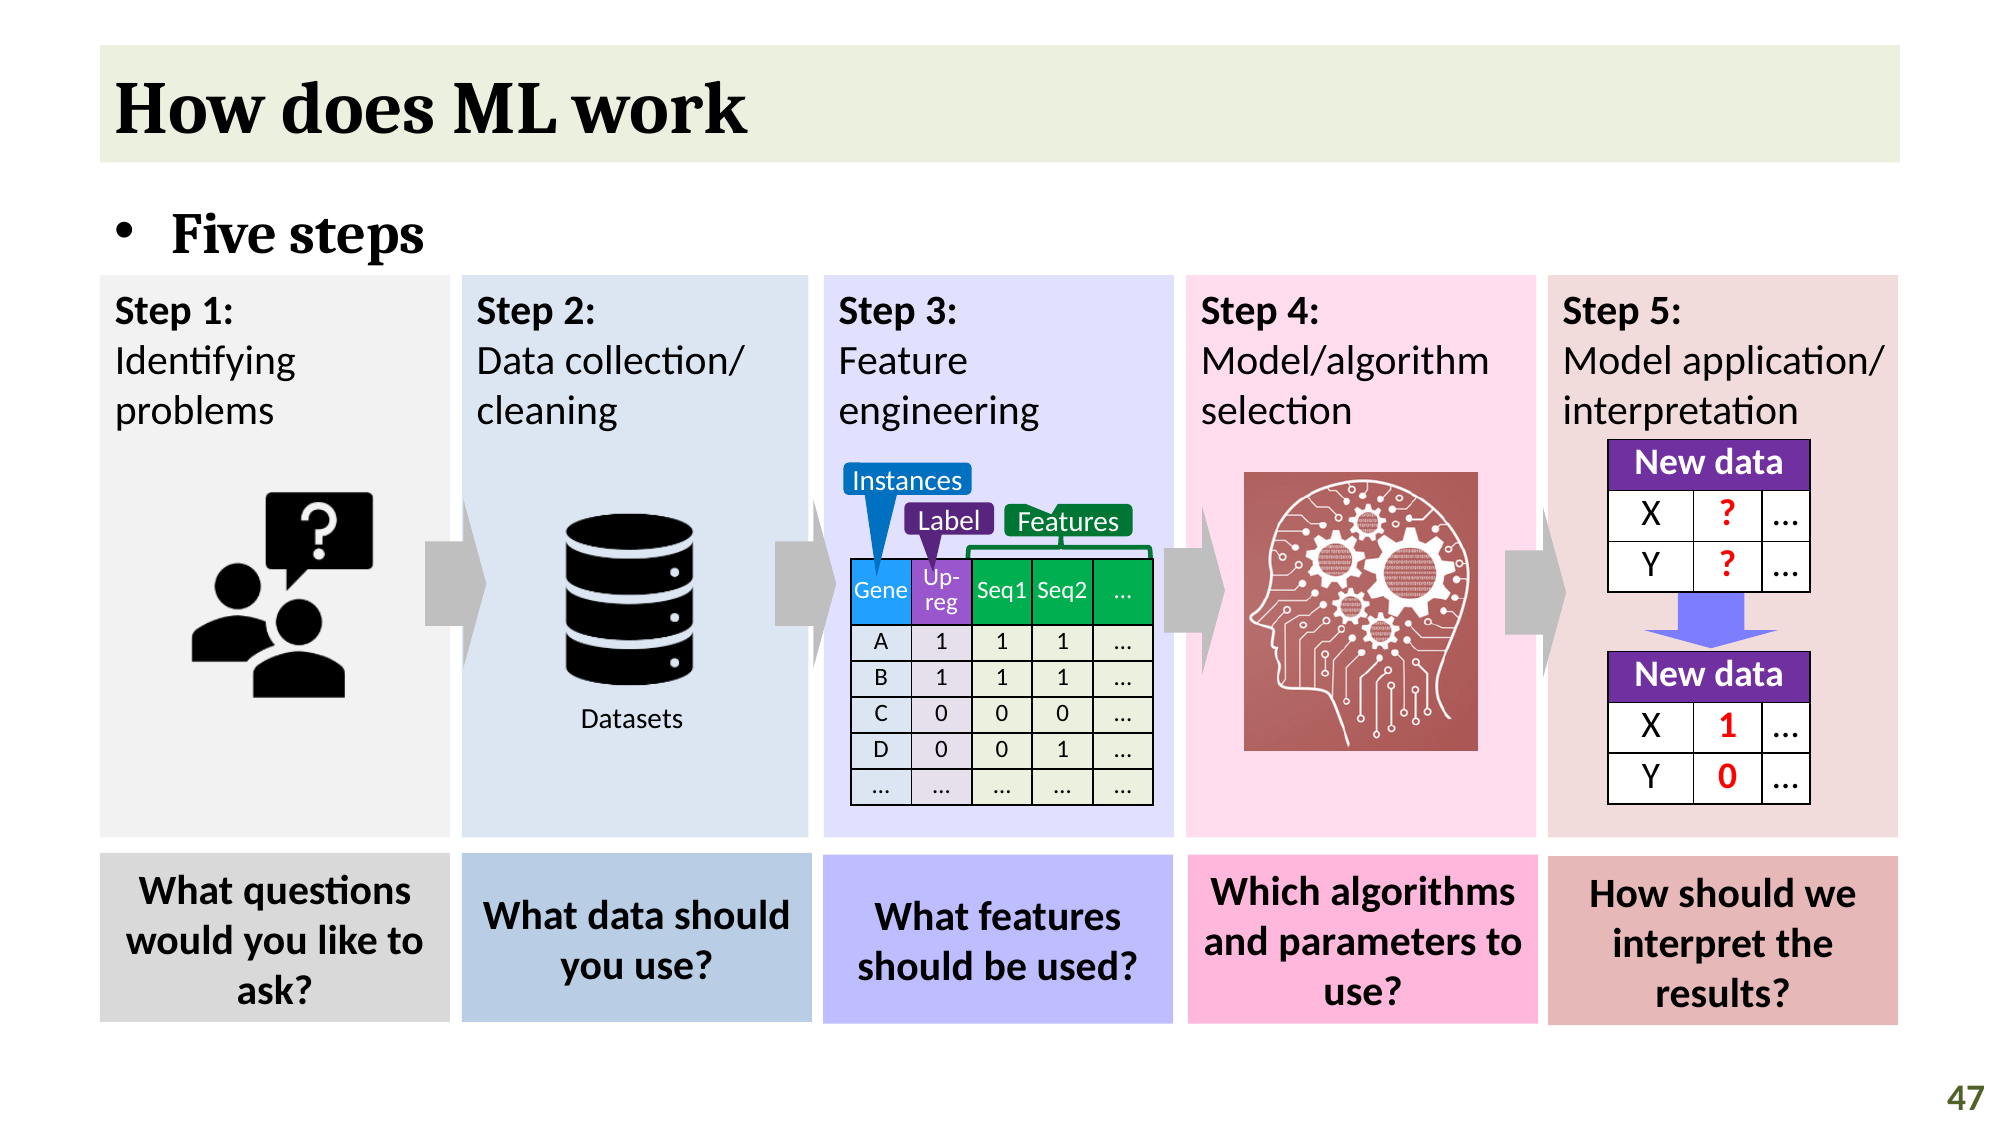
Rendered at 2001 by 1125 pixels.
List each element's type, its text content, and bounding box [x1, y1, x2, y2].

table_cell 1 [1694, 703, 1761, 752]
table_cell … [1094, 734, 1152, 768]
table_header Up-reg [912, 560, 971, 624]
table_header Seq2 [1033, 560, 1092, 624]
table_cell … [1763, 491, 1809, 541]
table_cell 1 [1033, 734, 1092, 768]
text_box [773, 497, 839, 671]
picture [521, 491, 738, 708]
table_header New data [1609, 652, 1809, 702]
table_cell … [1763, 754, 1809, 803]
title How does ML work [99, 44, 1901, 163]
text_box [1161, 503, 1228, 677]
table_cell Y [1609, 542, 1693, 591]
table_cell … [852, 770, 911, 804]
text_box What data should you use? [460, 851, 814, 1024]
text_box Features [1002, 501, 1135, 539]
table_header New data [1609, 440, 1809, 490]
table_cell 0 [973, 698, 1031, 732]
text_box Step 3: Feature engineering [822, 273, 1176, 840]
text_box Instances [841, 460, 974, 580]
text_box Step 1: Identifying problems [98, 273, 452, 840]
text_box Step 2: Data collection/ cleaning [460, 273, 810, 840]
text_box Step 5: Model application/ interpretation [1546, 273, 1900, 840]
table_cell D [852, 734, 911, 768]
table_cell … [1094, 626, 1152, 660]
table_header … [1094, 560, 1152, 624]
text_box Datasets [563, 715, 701, 742]
table_cell … [1763, 703, 1809, 752]
text_box Which algorithms and parameters to use? [1186, 853, 1540, 1026]
table_cell 1 [912, 626, 971, 660]
table_cell A [852, 626, 911, 660]
table_cell 1 [1033, 626, 1092, 660]
table_cell … [1033, 770, 1092, 804]
table_cell 1 [973, 626, 1031, 660]
table_cell … [1094, 698, 1152, 732]
text_box How should we interpret the results? [1546, 854, 1900, 1027]
picture [159, 472, 406, 718]
table_cell B [852, 662, 911, 696]
table_header Gene [852, 560, 911, 624]
text_box What questions would you like to ask? [98, 851, 452, 1024]
table_cell 1 [912, 662, 971, 696]
table_cell … [1094, 662, 1152, 696]
slide_number 47 [1899, 1065, 2000, 1125]
table_cell ? [1694, 491, 1761, 541]
table_cell 0 [1694, 754, 1761, 803]
table_header Seq1 [973, 560, 1031, 624]
table_cell … [912, 770, 971, 804]
table_cell X [1609, 491, 1693, 541]
table_cell X [1609, 703, 1693, 752]
table_cell Y [1609, 754, 1693, 803]
table_cell … [1094, 770, 1152, 804]
table_cell 1 [1033, 662, 1092, 696]
table_cell 0 [912, 698, 971, 732]
text_box [1502, 505, 1569, 680]
picture [1244, 472, 1479, 751]
list Five steps [99, 187, 1901, 272]
table_cell 1 [973, 662, 1031, 696]
table_cell … [973, 770, 1031, 804]
table_cell 0 [912, 734, 971, 768]
text_box What features should be used? [821, 853, 1175, 1026]
text_box [967, 539, 1152, 558]
text_box Step 4: Model/algorithm selection [1184, 273, 1538, 840]
table_cell 0 [973, 734, 1031, 768]
text_box [423, 497, 489, 671]
table_cell C [852, 698, 911, 732]
table_cell … [1763, 542, 1809, 591]
text_box [1642, 593, 1780, 651]
table_cell ? [1694, 542, 1761, 591]
text_box Label [902, 500, 997, 575]
table_cell 0 [1033, 698, 1092, 732]
